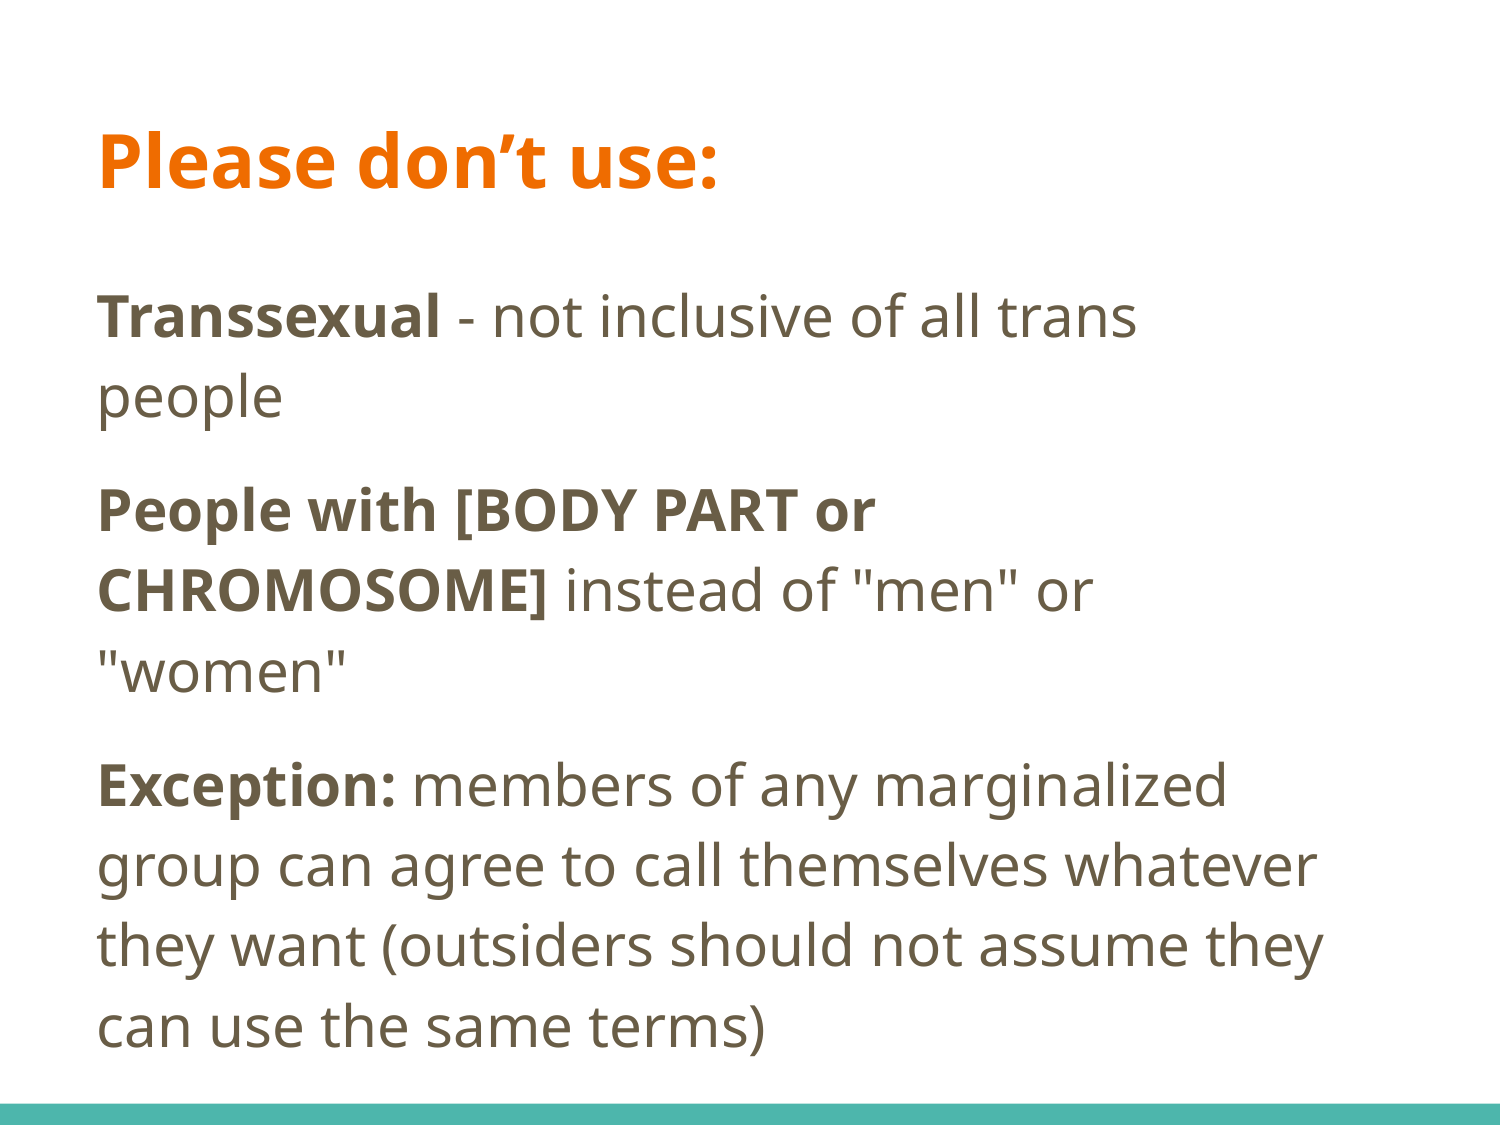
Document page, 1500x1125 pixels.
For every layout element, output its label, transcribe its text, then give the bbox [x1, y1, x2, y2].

title Please don’t use: [76, 93, 1500, 249]
list Transsexual - not inclusive of all trans people People with [BODY PART or CHROMOSOME] instead of "men" or "women" Exception: members of any marginalized group can agree to call themselves whatever they want (outsiders should not assume they can use the same terms) [76, 248, 1356, 924]
